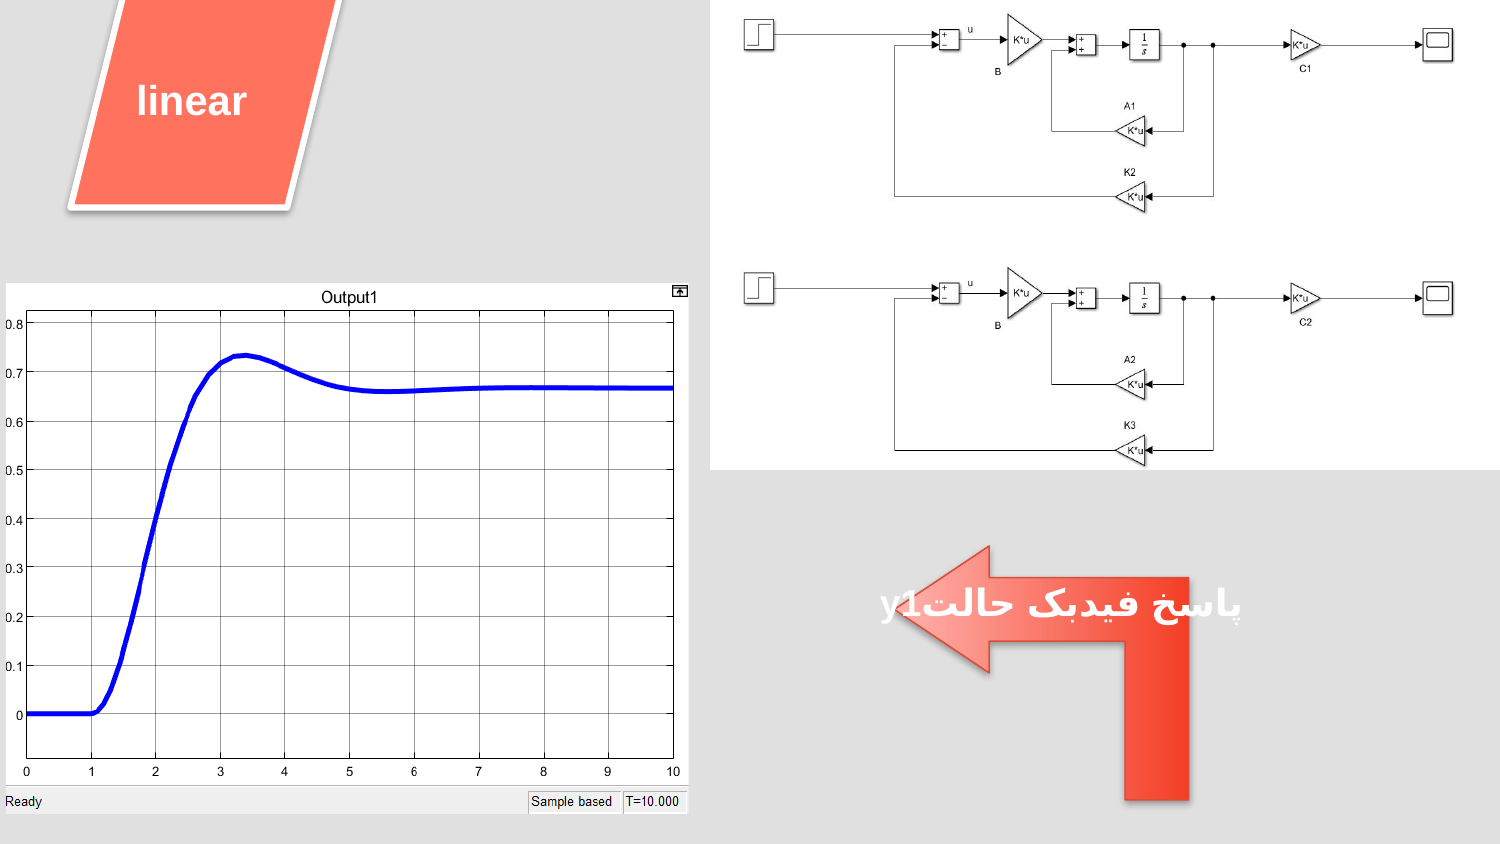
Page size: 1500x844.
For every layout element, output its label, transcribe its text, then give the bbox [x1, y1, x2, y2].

picture [5, 283, 689, 815]
text_box y1پاسخ فیدبک حالت [865, 571, 1258, 632]
text_box [926, 632, 1190, 801]
text_box [950, 545, 990, 571]
text_box linear [121, 66, 291, 131]
text_box [67, 0, 343, 211]
picture [709, 0, 1500, 470]
